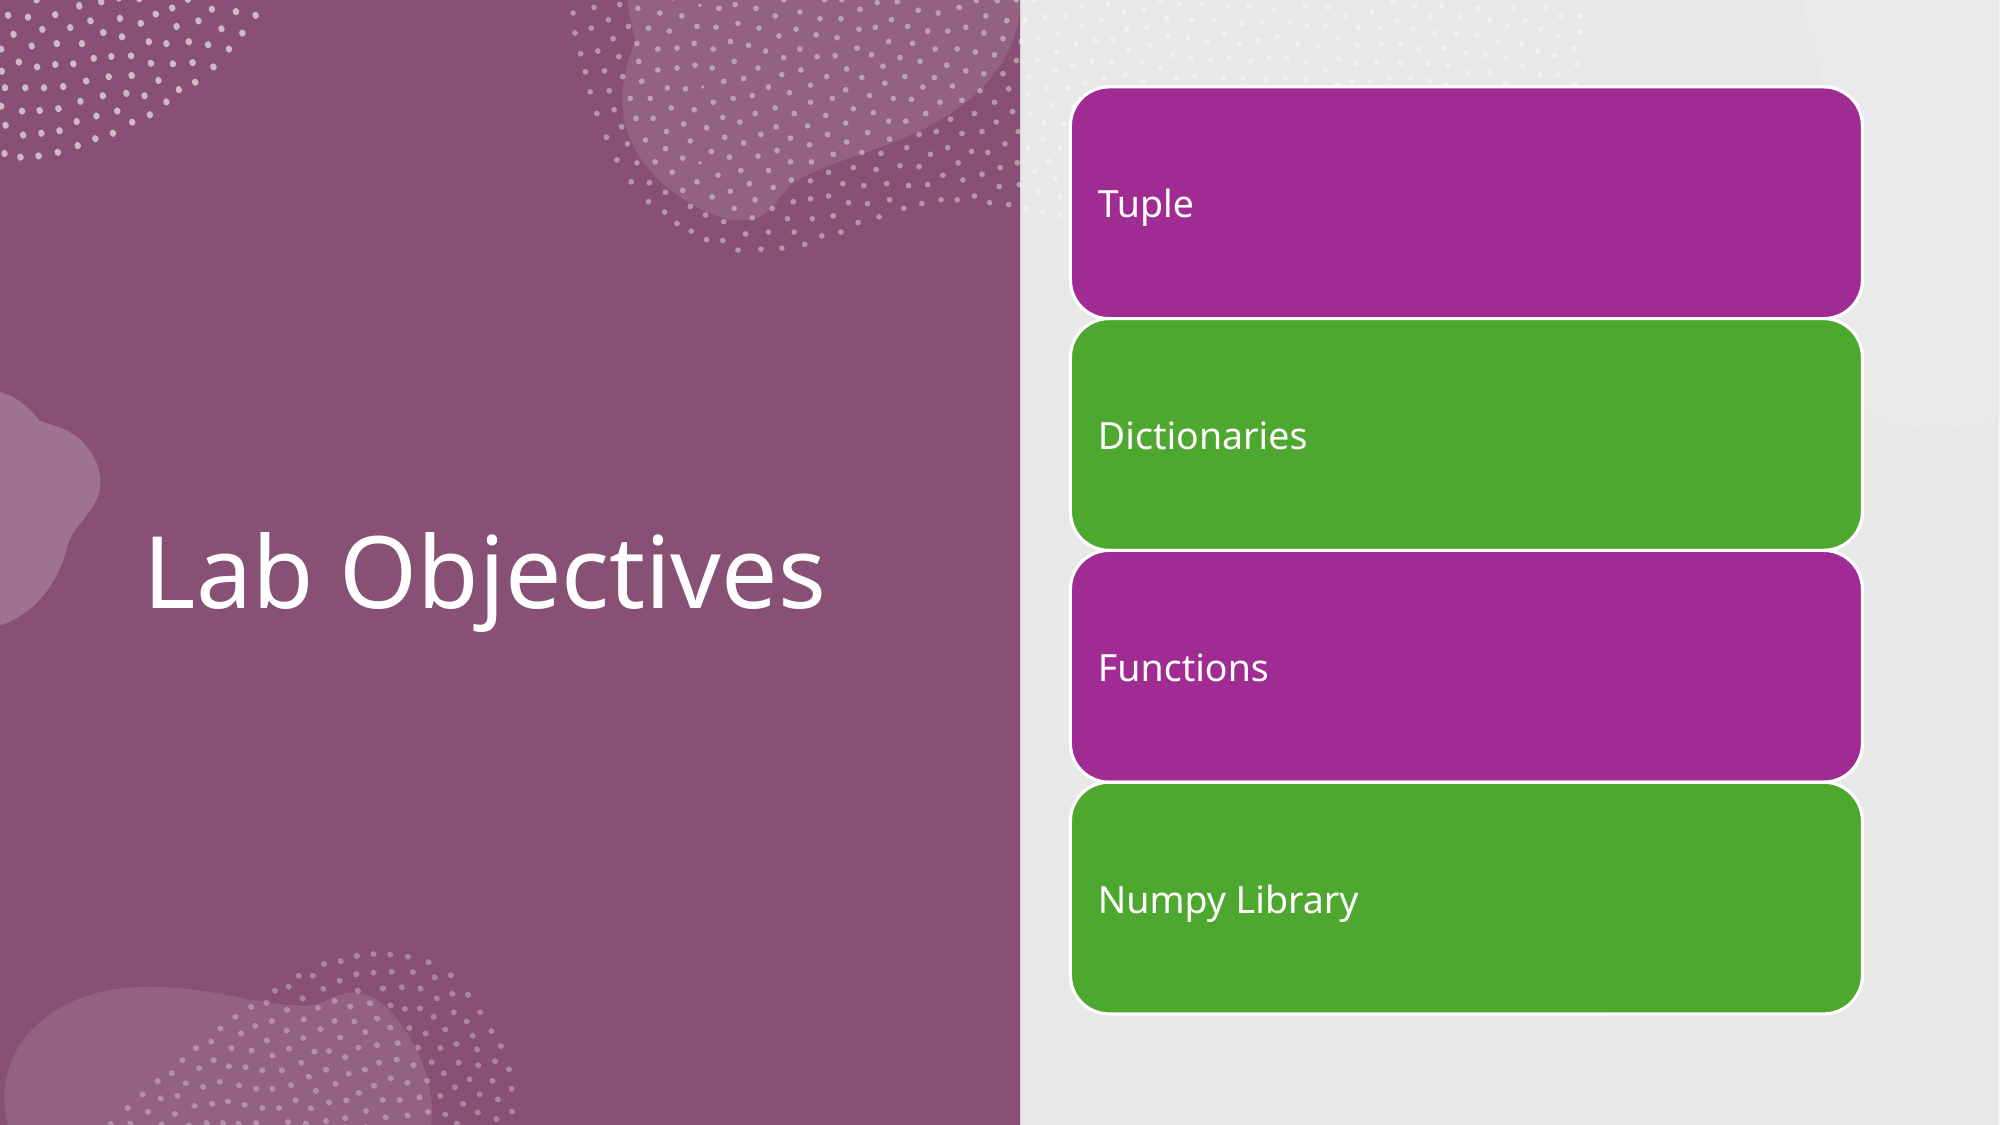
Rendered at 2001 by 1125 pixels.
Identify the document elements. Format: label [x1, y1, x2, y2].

list [1069, 86, 1863, 1015]
text_box [0, 0, 2000, 1125]
